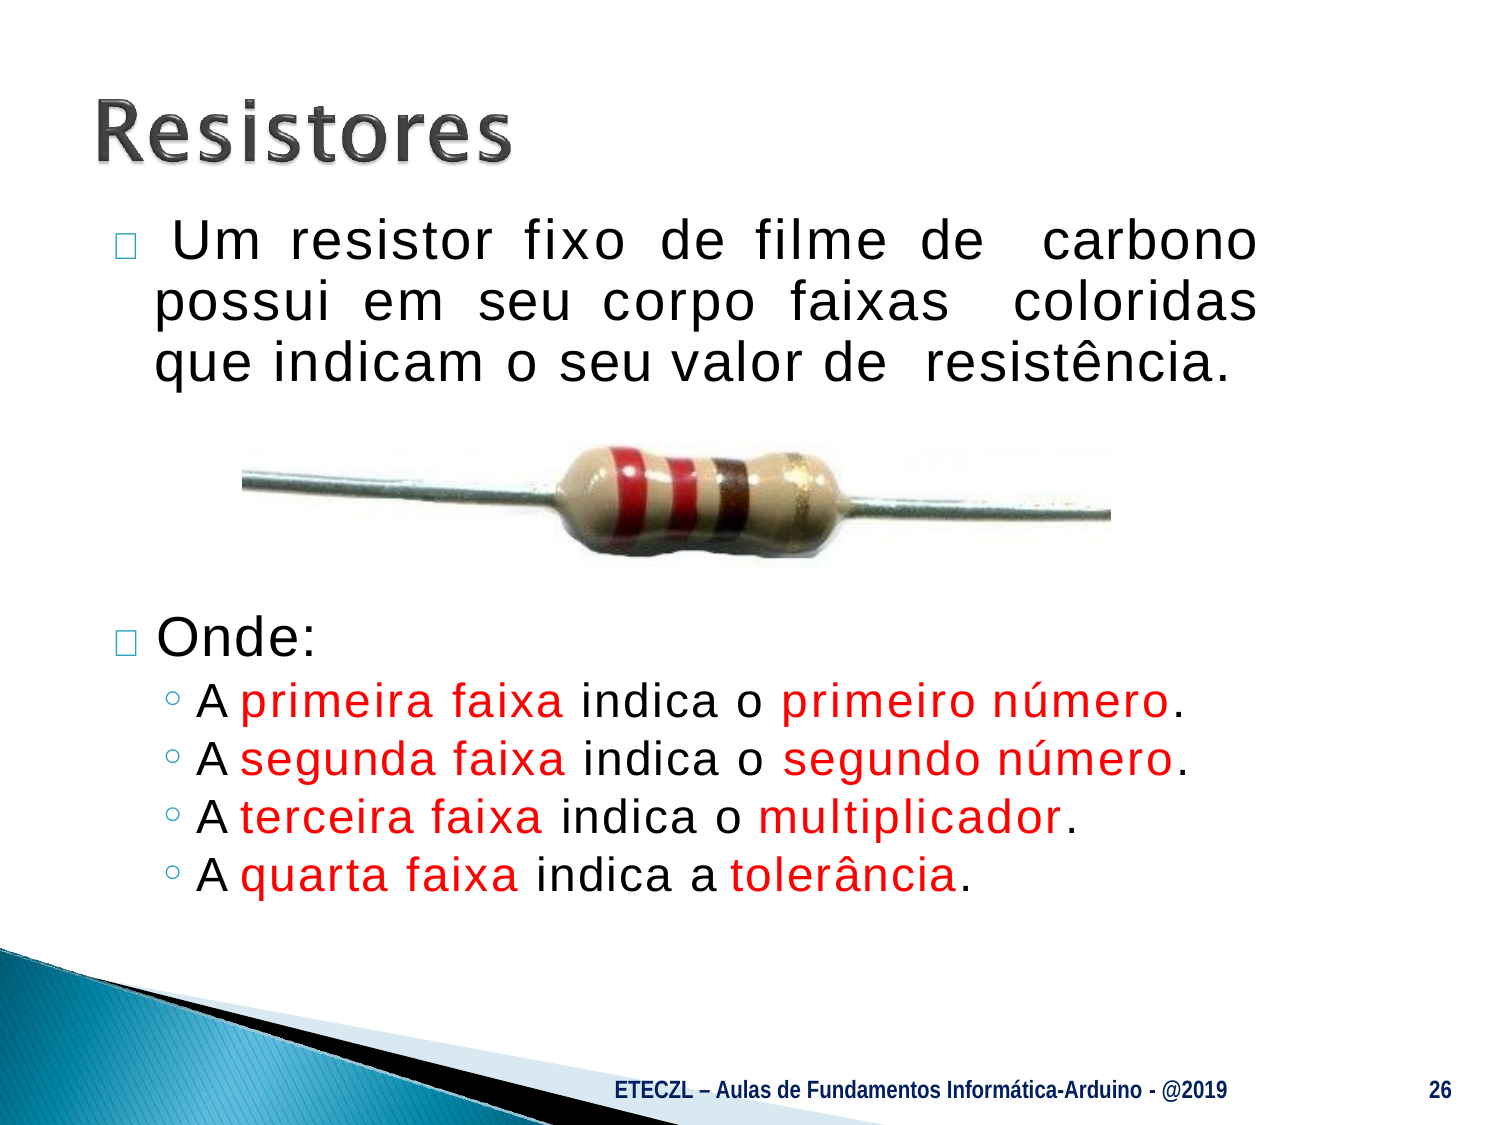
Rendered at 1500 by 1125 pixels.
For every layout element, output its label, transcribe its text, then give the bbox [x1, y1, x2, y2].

picture [0, 948, 558, 1125]
text_box  Onde: A primeira faixa indica o primeiro número. A segunda faixa indica o segundo número. A terceira faixa indica o multiplicador. A quarta faixa indica a tolerância. [110, 598, 1198, 901]
text_box [242, 442, 1111, 572]
title  Um resistor fixo de filme de carbono possui em seu corpo faixas coloridas que indicam o seu valor de resistência. [110, 200, 1262, 398]
text_box [35, 60, 598, 248]
slide_number 26 [1424, 1072, 1468, 1125]
footer ETECZL – Aulas de Fundamentos Informática-Arduino - @2019 [612, 1072, 1364, 1125]
